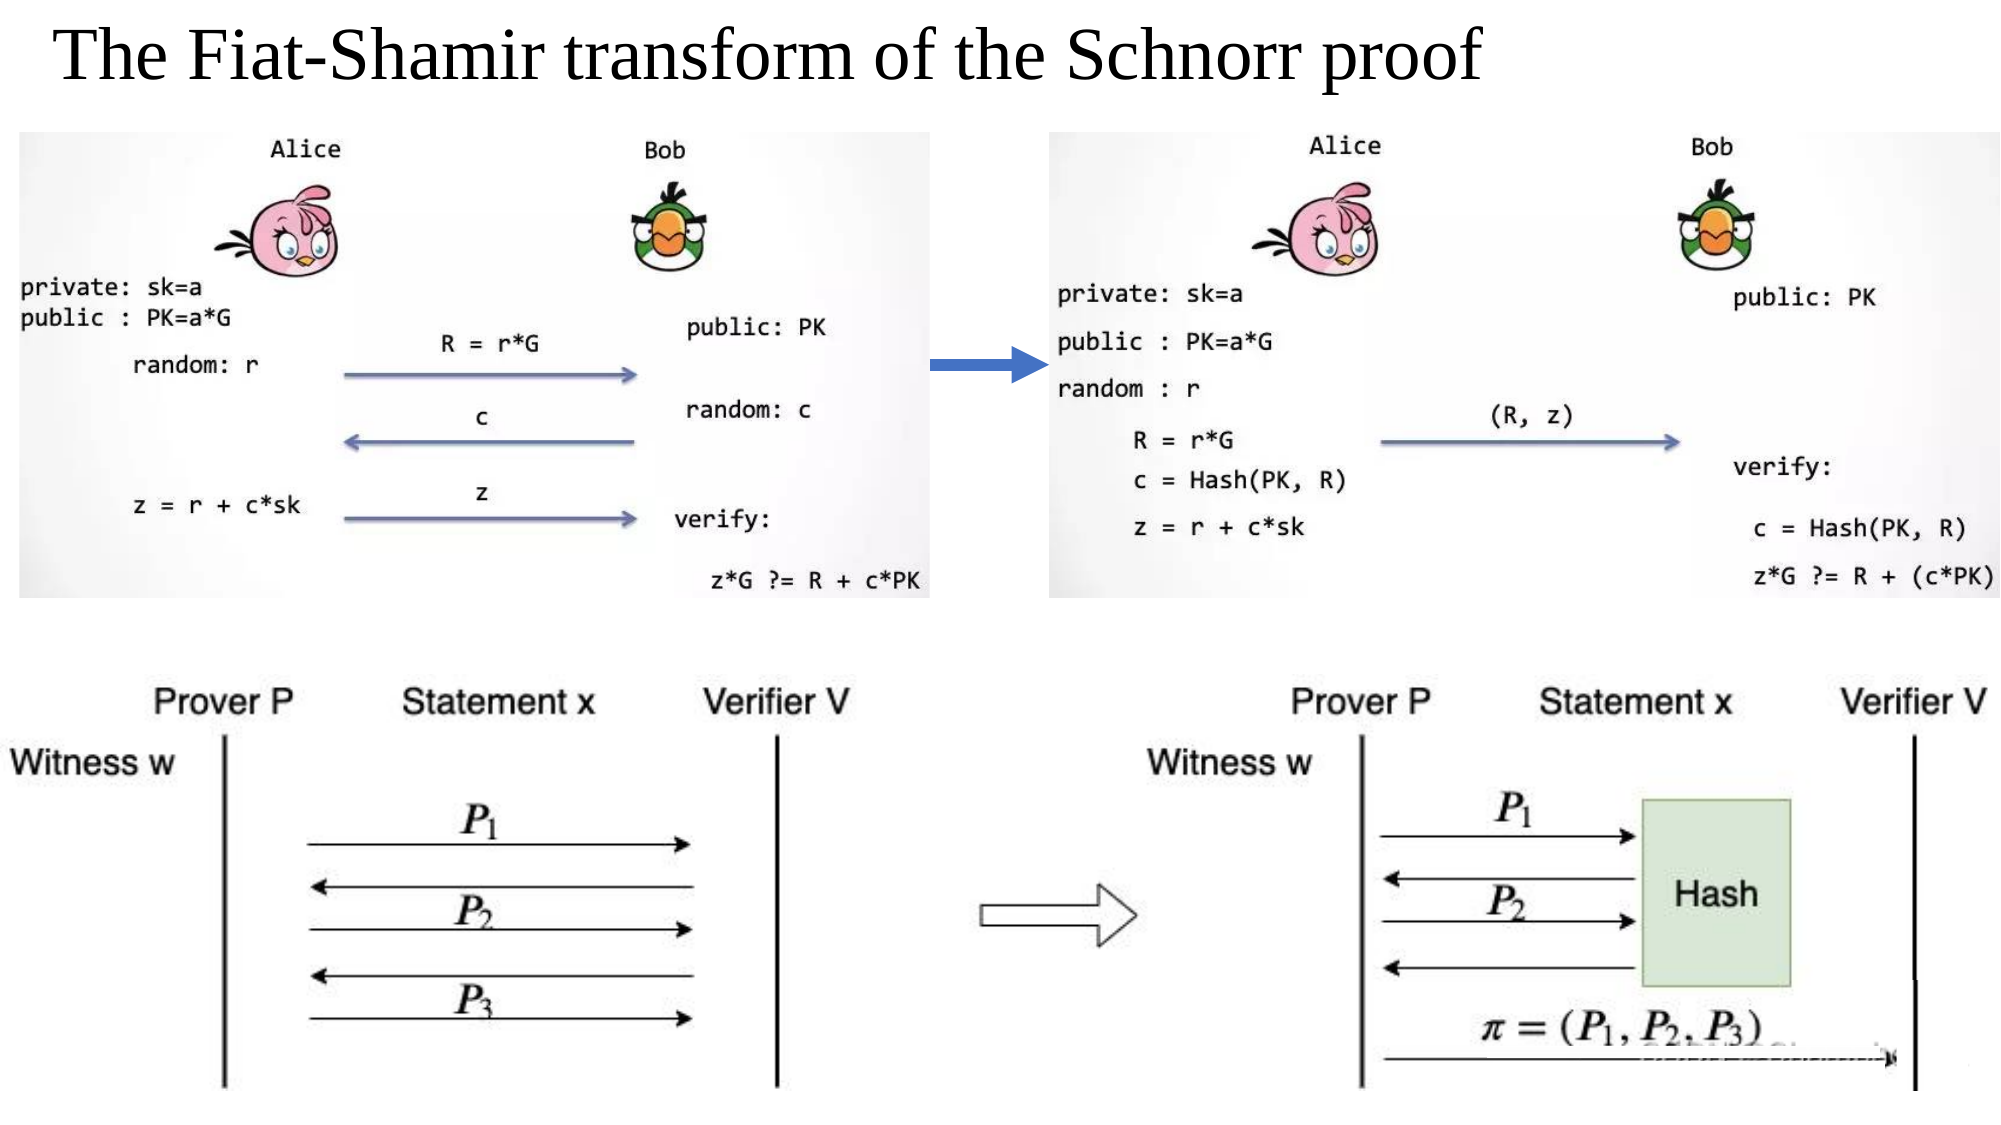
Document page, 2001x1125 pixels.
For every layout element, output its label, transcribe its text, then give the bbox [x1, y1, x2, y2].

text_box The Fiat-Shamir transform of the Schnorr proof [0, 0, 1576, 111]
picture [1049, 132, 2000, 598]
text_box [0, 674, 2000, 1098]
picture [19, 132, 930, 598]
